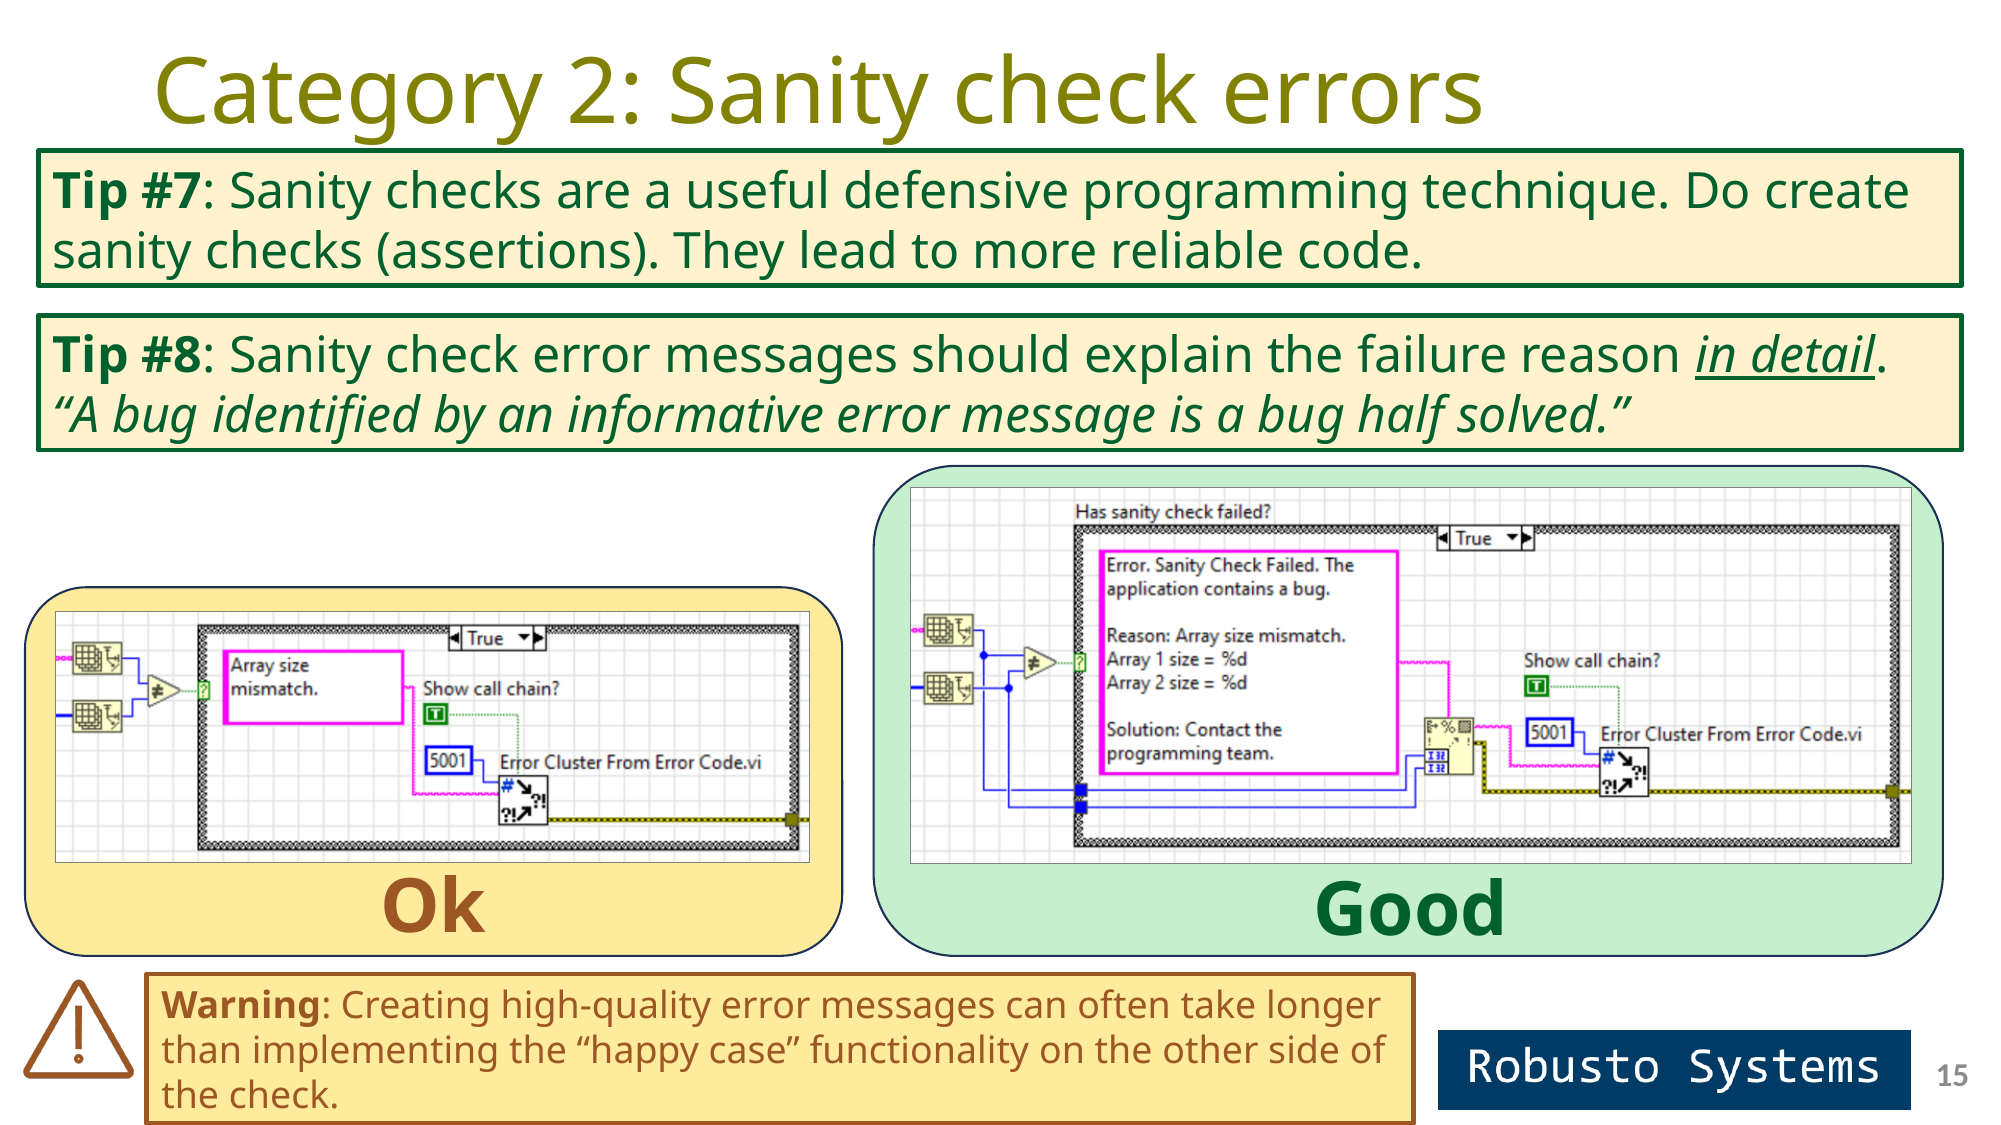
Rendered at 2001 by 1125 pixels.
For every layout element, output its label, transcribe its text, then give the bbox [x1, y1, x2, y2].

text_box Tip #8: Sanity check error messages should explain the failure reason in detail. “A bug identified by an informative error message is a bug half solved.” [38, 315, 1962, 451]
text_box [19, 969, 1414, 1089]
text_box Tip #7: Sanity checks are a useful defensive programming technique. Do create sanity checks (assertions). They lead to more reliable code. [38, 150, 1962, 286]
title Category 2: Sanity check errors [137, 36, 1863, 151]
picture [1438, 1030, 1911, 1110]
slide_number 15 [1911, 1042, 1994, 1103]
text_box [24, 465, 1943, 959]
